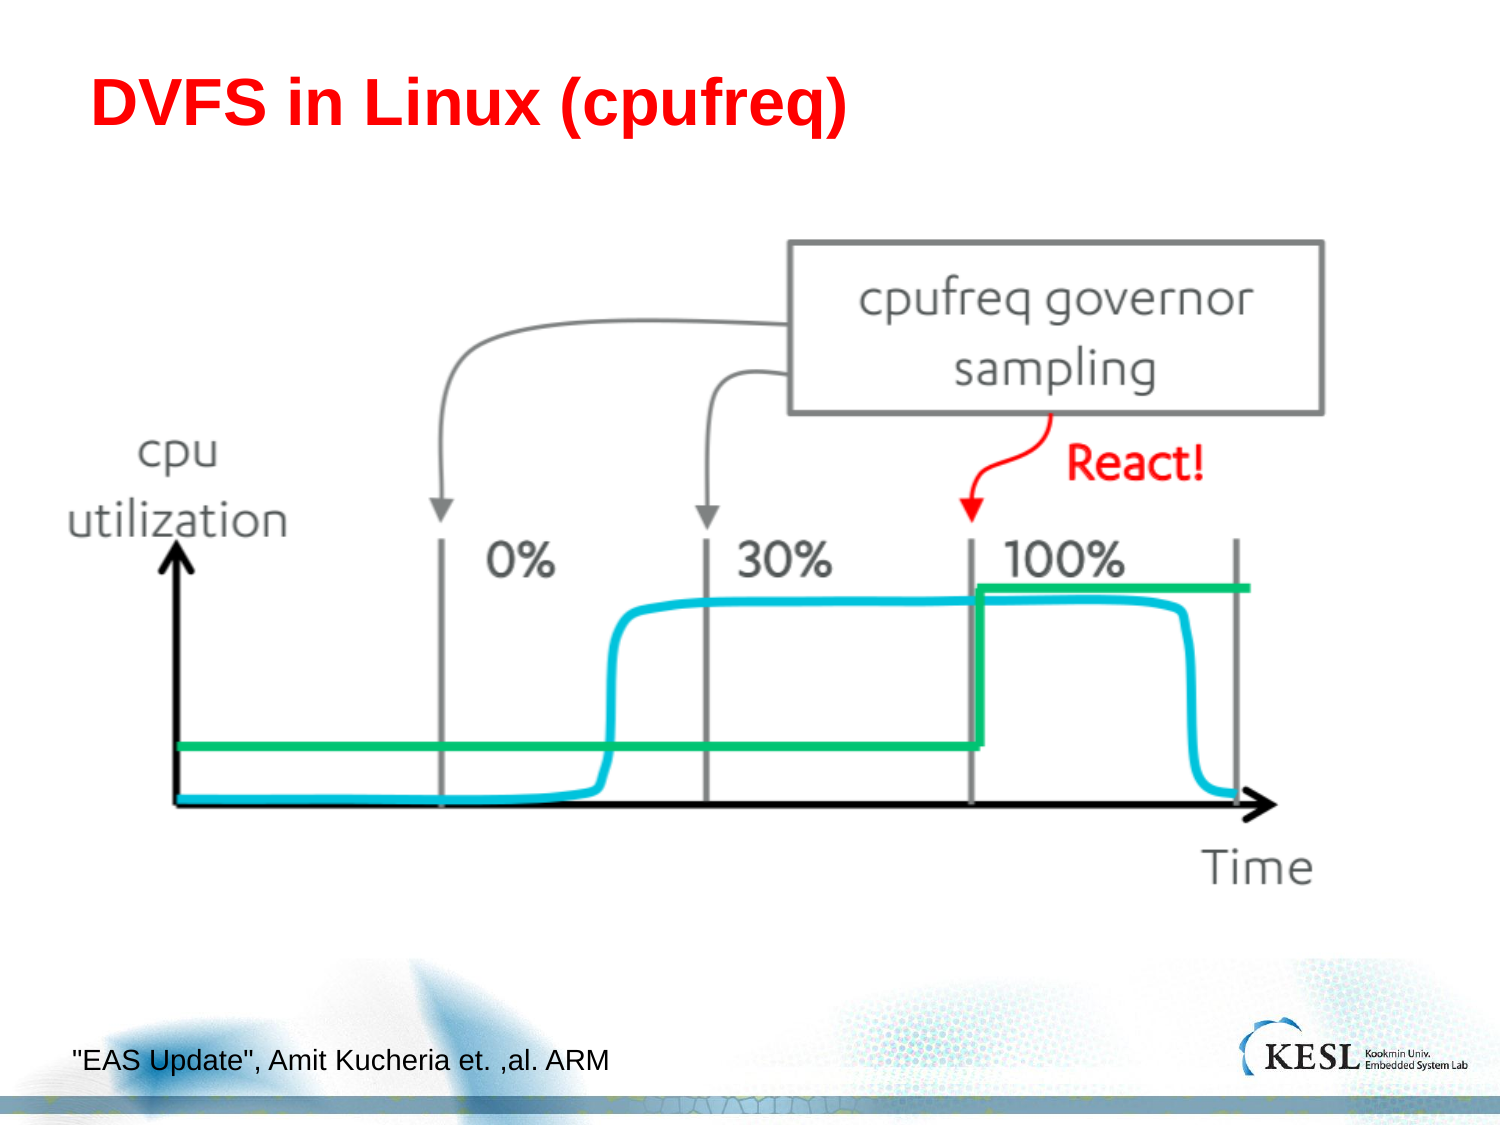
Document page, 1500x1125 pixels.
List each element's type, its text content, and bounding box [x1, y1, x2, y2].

text_box "EAS Update", Amit Kucheria et. ,al. ARM [57, 1028, 1204, 1090]
picture [0, 0, 1500, 1125]
title DVFS in Linux (cpufreq) [75, 45, 1425, 153]
